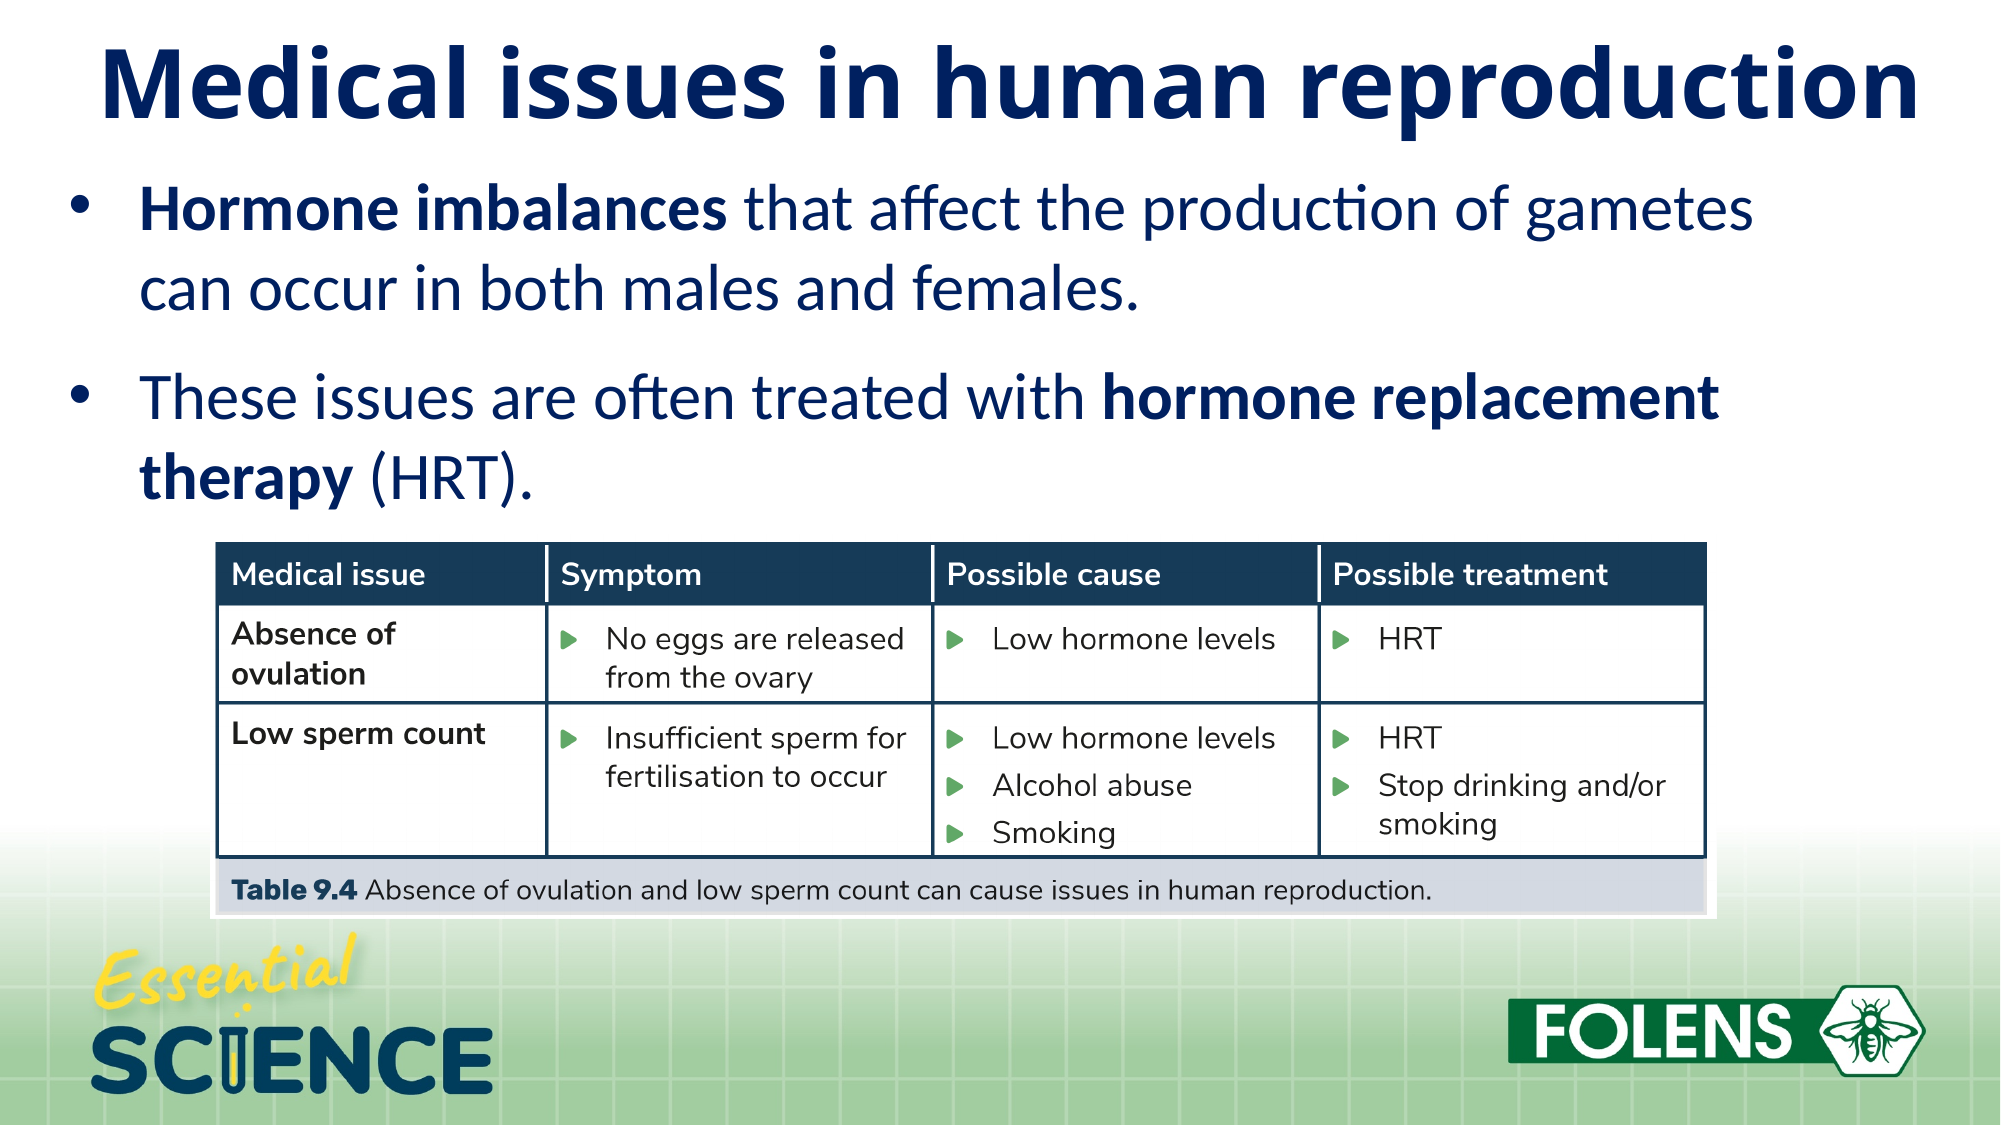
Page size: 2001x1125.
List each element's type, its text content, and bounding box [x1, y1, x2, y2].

picture [210, 534, 1717, 919]
text_box Hormone imbalances that affect the production of gametes can occur in both males and females. These issues are often treated with hormone replacement therapy (HRT). [53, 155, 1874, 952]
title Medical issues in human reproduction [82, 0, 1954, 197]
picture [0, 0, 2001, 1125]
